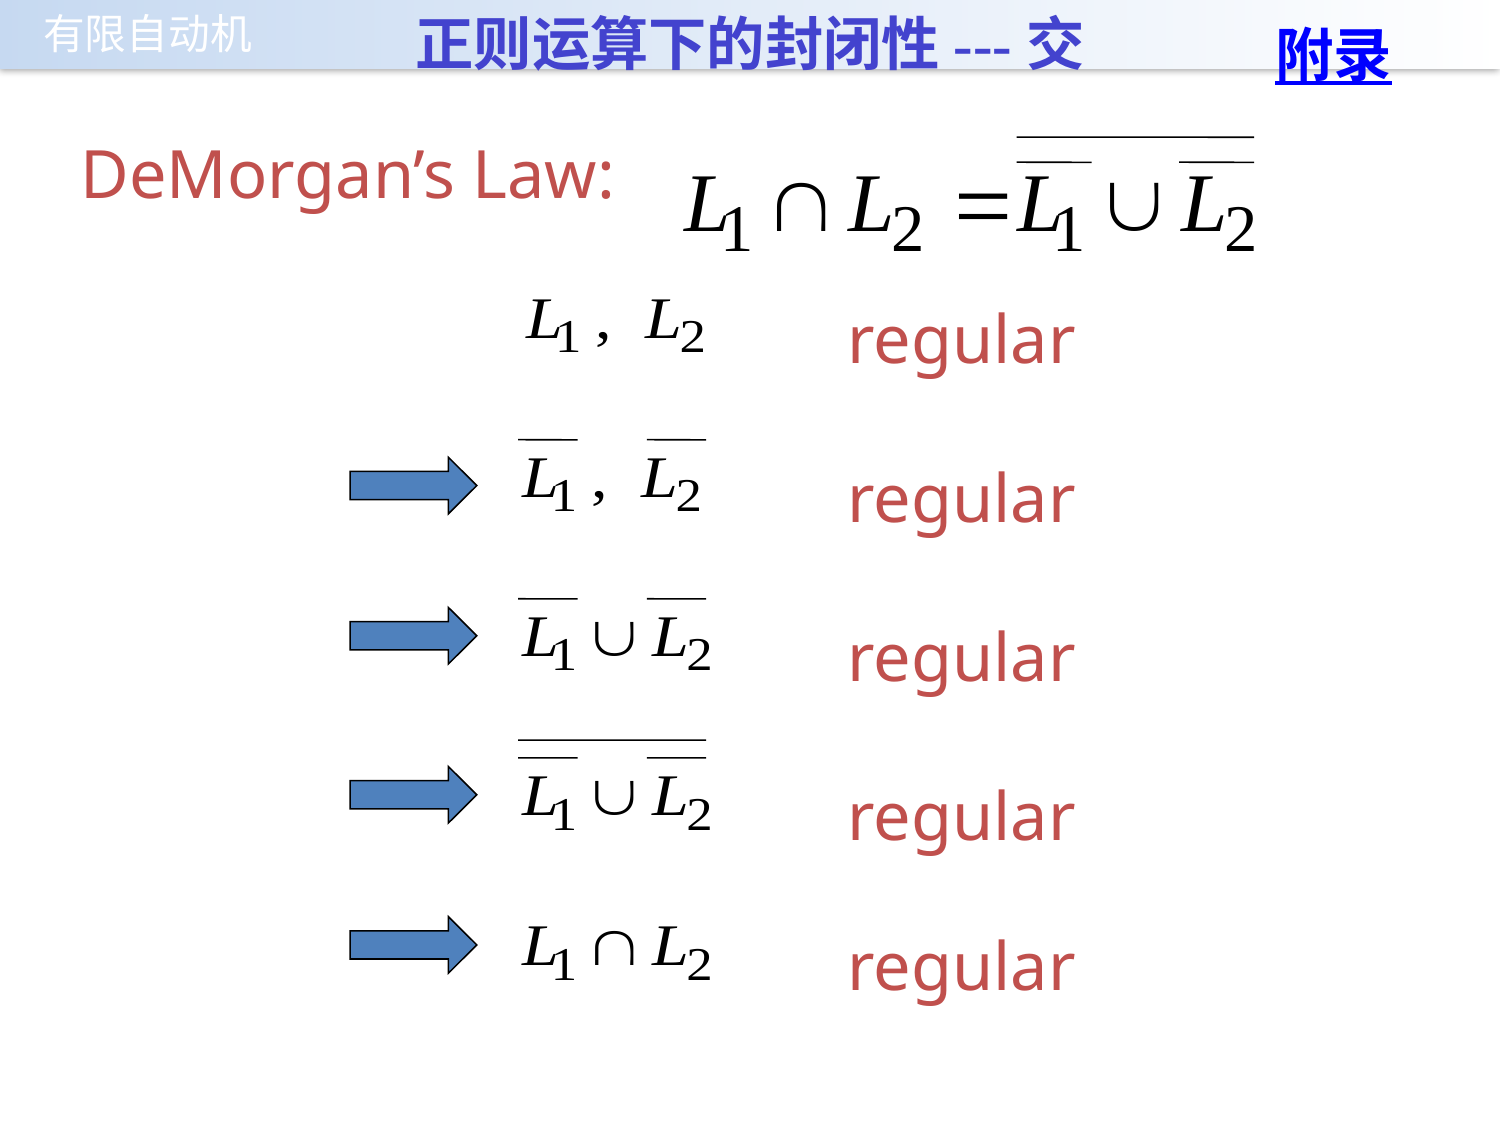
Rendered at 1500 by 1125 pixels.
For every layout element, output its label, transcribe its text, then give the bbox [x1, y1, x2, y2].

text_box 附录 [1260, 10, 1453, 110]
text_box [678, 136, 1261, 257]
text_box 正则运算下的封闭性---交 [15, 0, 1485, 102]
text_box DeMorgan’s Law: [65, 124, 631, 220]
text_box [349, 289, 1089, 1013]
